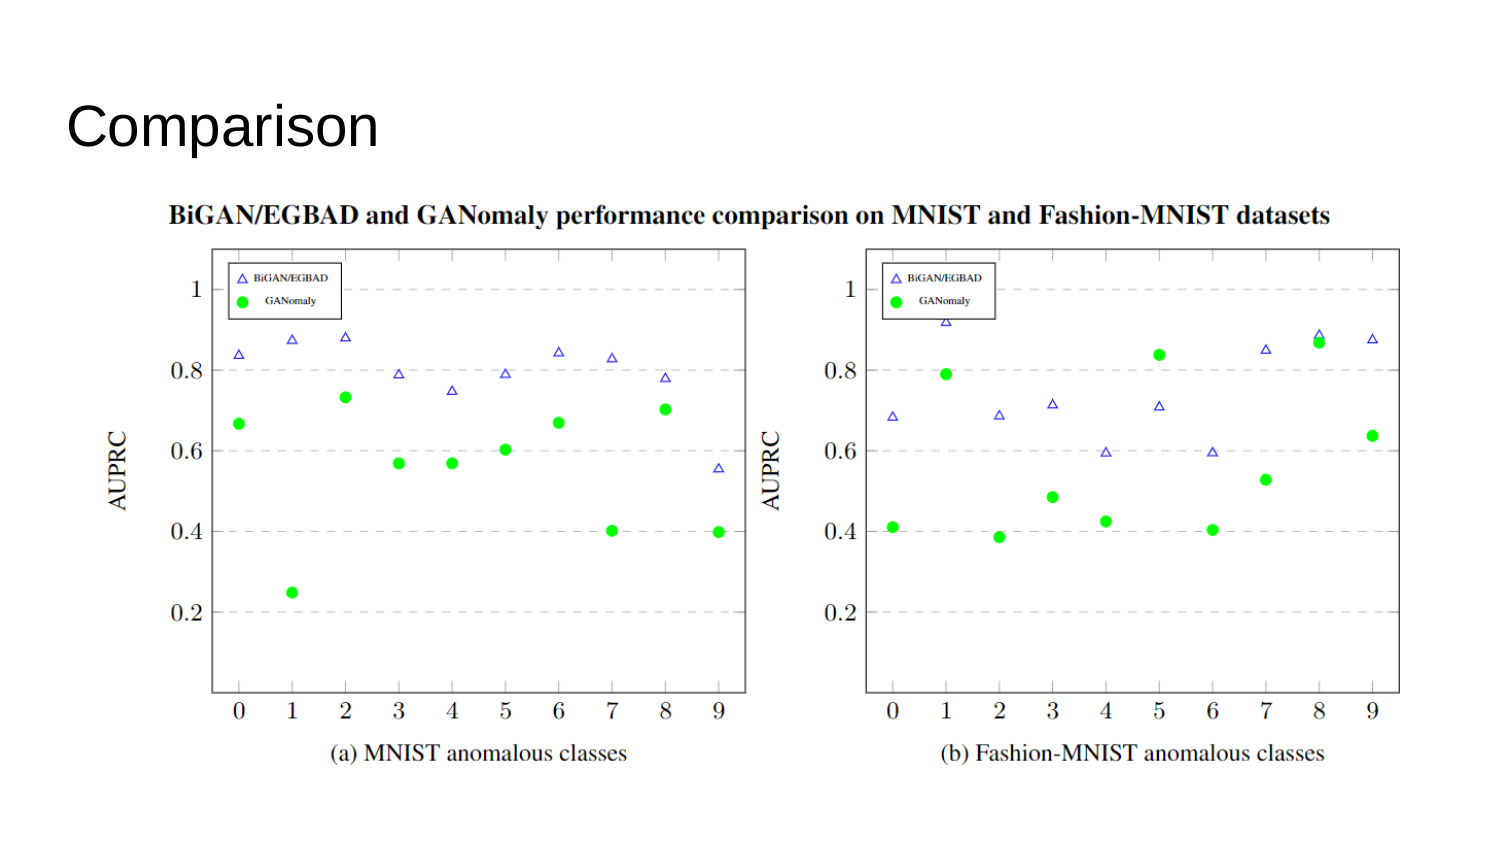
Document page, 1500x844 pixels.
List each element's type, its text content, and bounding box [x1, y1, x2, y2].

picture [95, 197, 1405, 770]
title Comparison [51, 72, 1449, 167]
